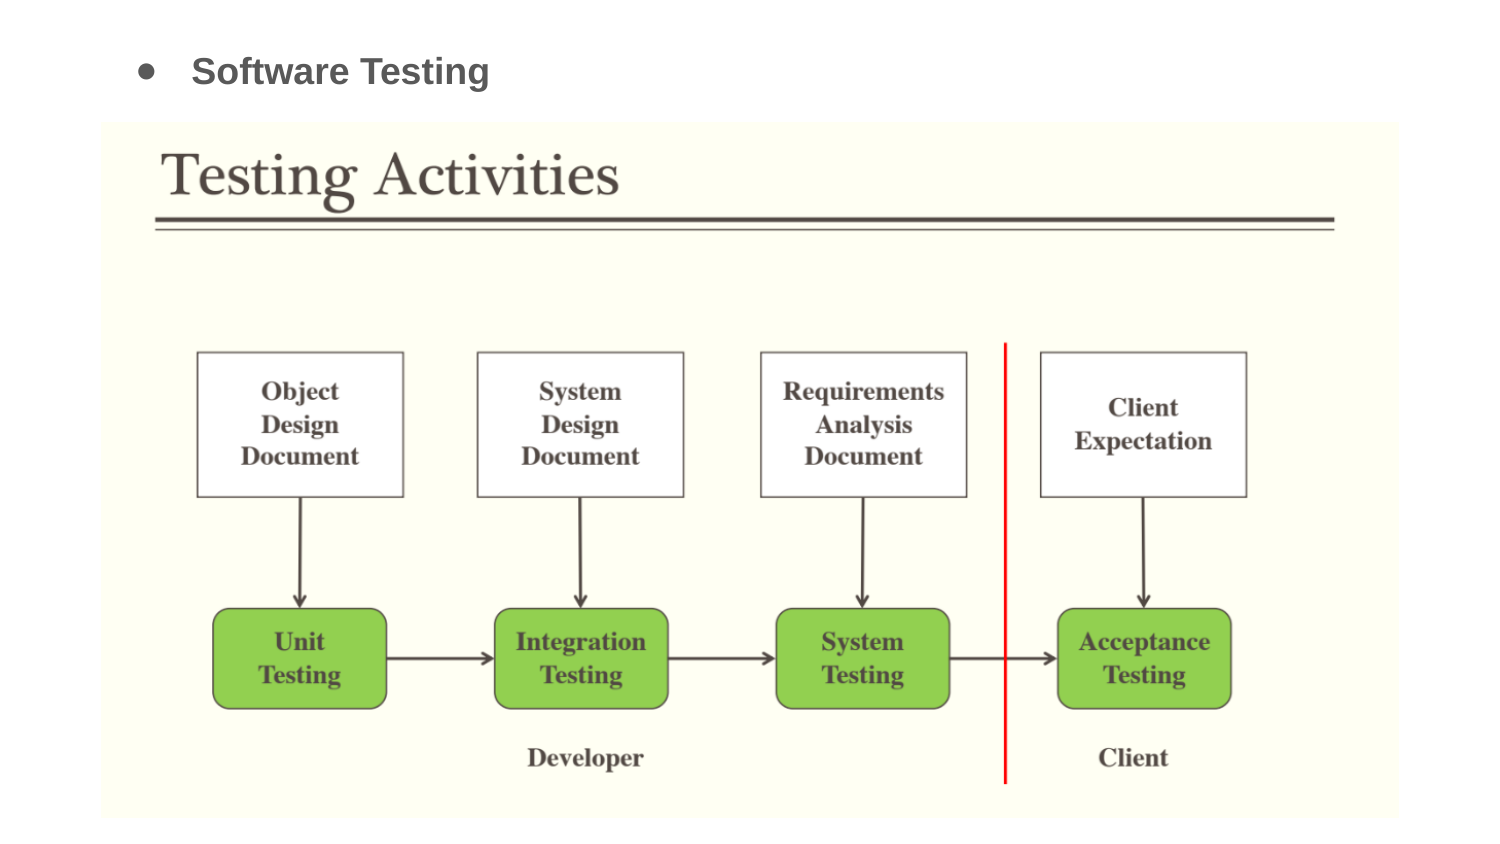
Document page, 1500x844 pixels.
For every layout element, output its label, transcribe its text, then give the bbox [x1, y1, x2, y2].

picture [101, 122, 1399, 818]
text_box Software Testing [101, 25, 594, 107]
